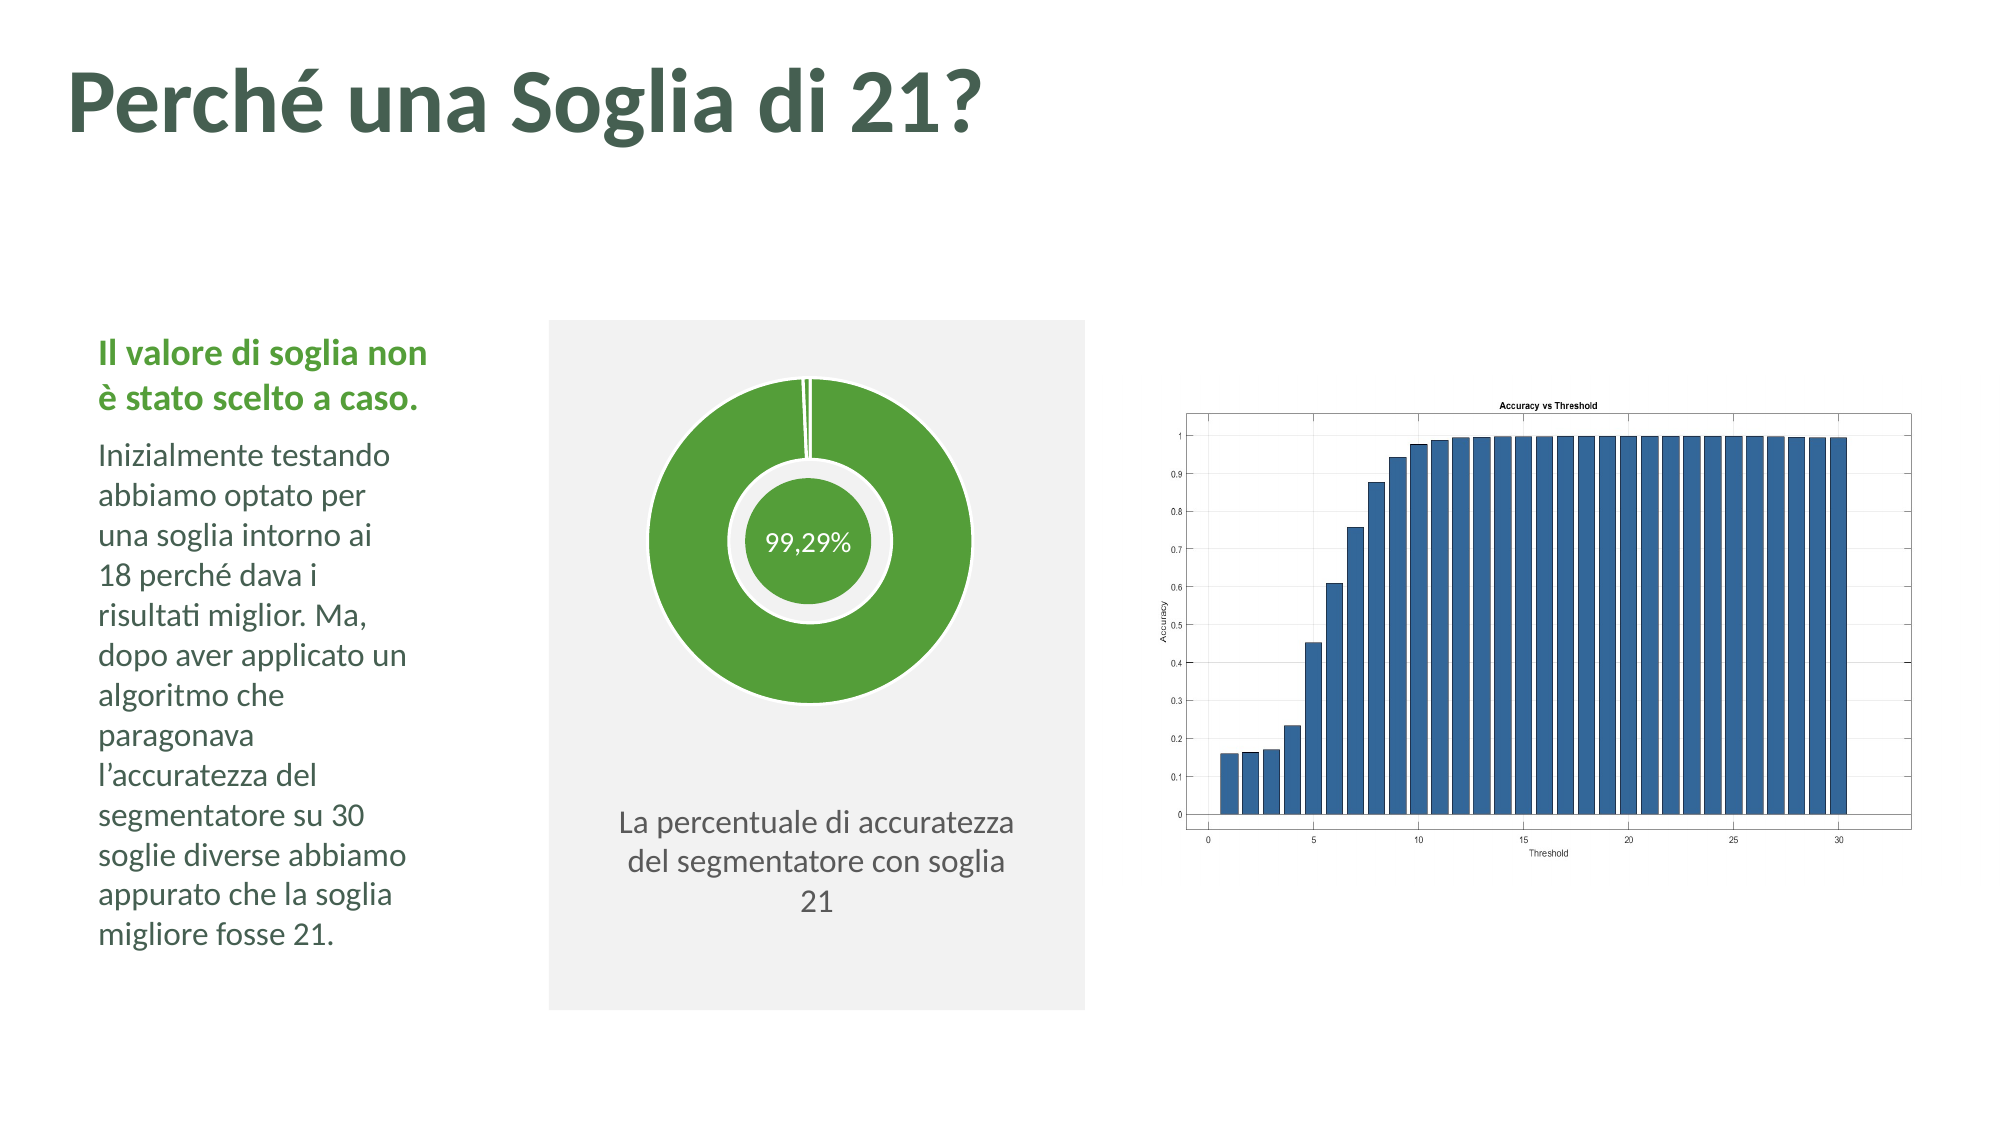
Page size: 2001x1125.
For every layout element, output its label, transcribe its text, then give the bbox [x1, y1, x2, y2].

text_box La percentuale di accuratezza del segmentatore con soglia 21 [592, 792, 1042, 927]
title Perché una Soglia di 21? [52, 43, 1824, 162]
text_box Inizialmente testando abbiamo optato per una soglia intorno ai 18 perché dava i risultati miglior. Ma, dopo aver applicato un algoritmo che paragonava l’accuratezza del segmentatore su 30 soglie diverse abbiamo appurato che la soglia migliore fosse 21. [83, 426, 425, 960]
picture [1064, 374, 2000, 887]
text_box [547, 319, 1087, 1012]
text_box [645, 370, 992, 712]
text_box Il valore di soglia non è stato scelto a caso. [83, 320, 454, 425]
